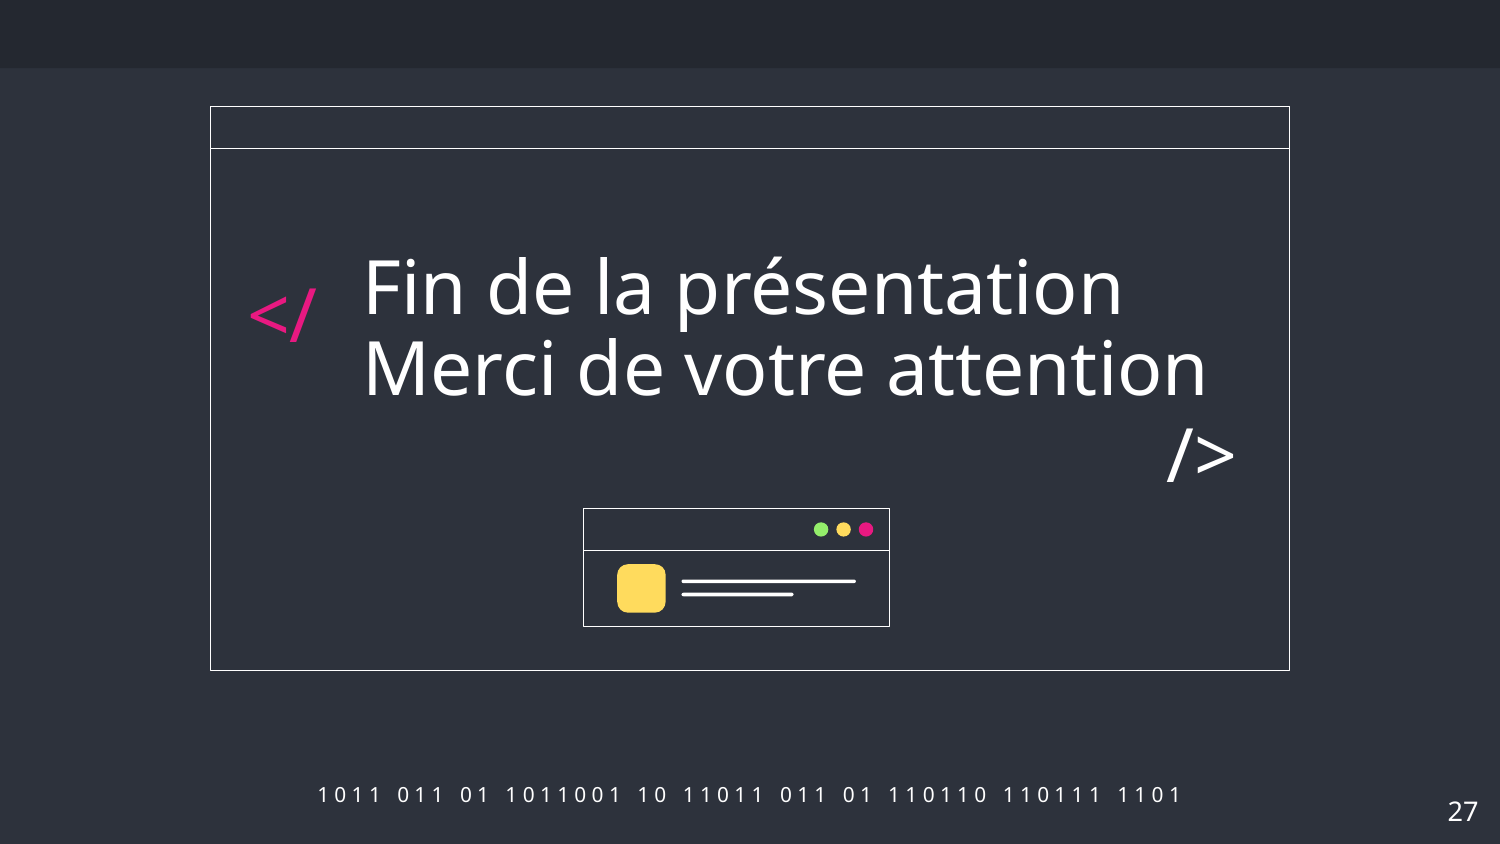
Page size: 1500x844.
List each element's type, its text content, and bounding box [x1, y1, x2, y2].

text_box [583, 508, 890, 627]
slide_number ‹#› [1403, 779, 1494, 844]
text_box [210, 106, 1290, 671]
